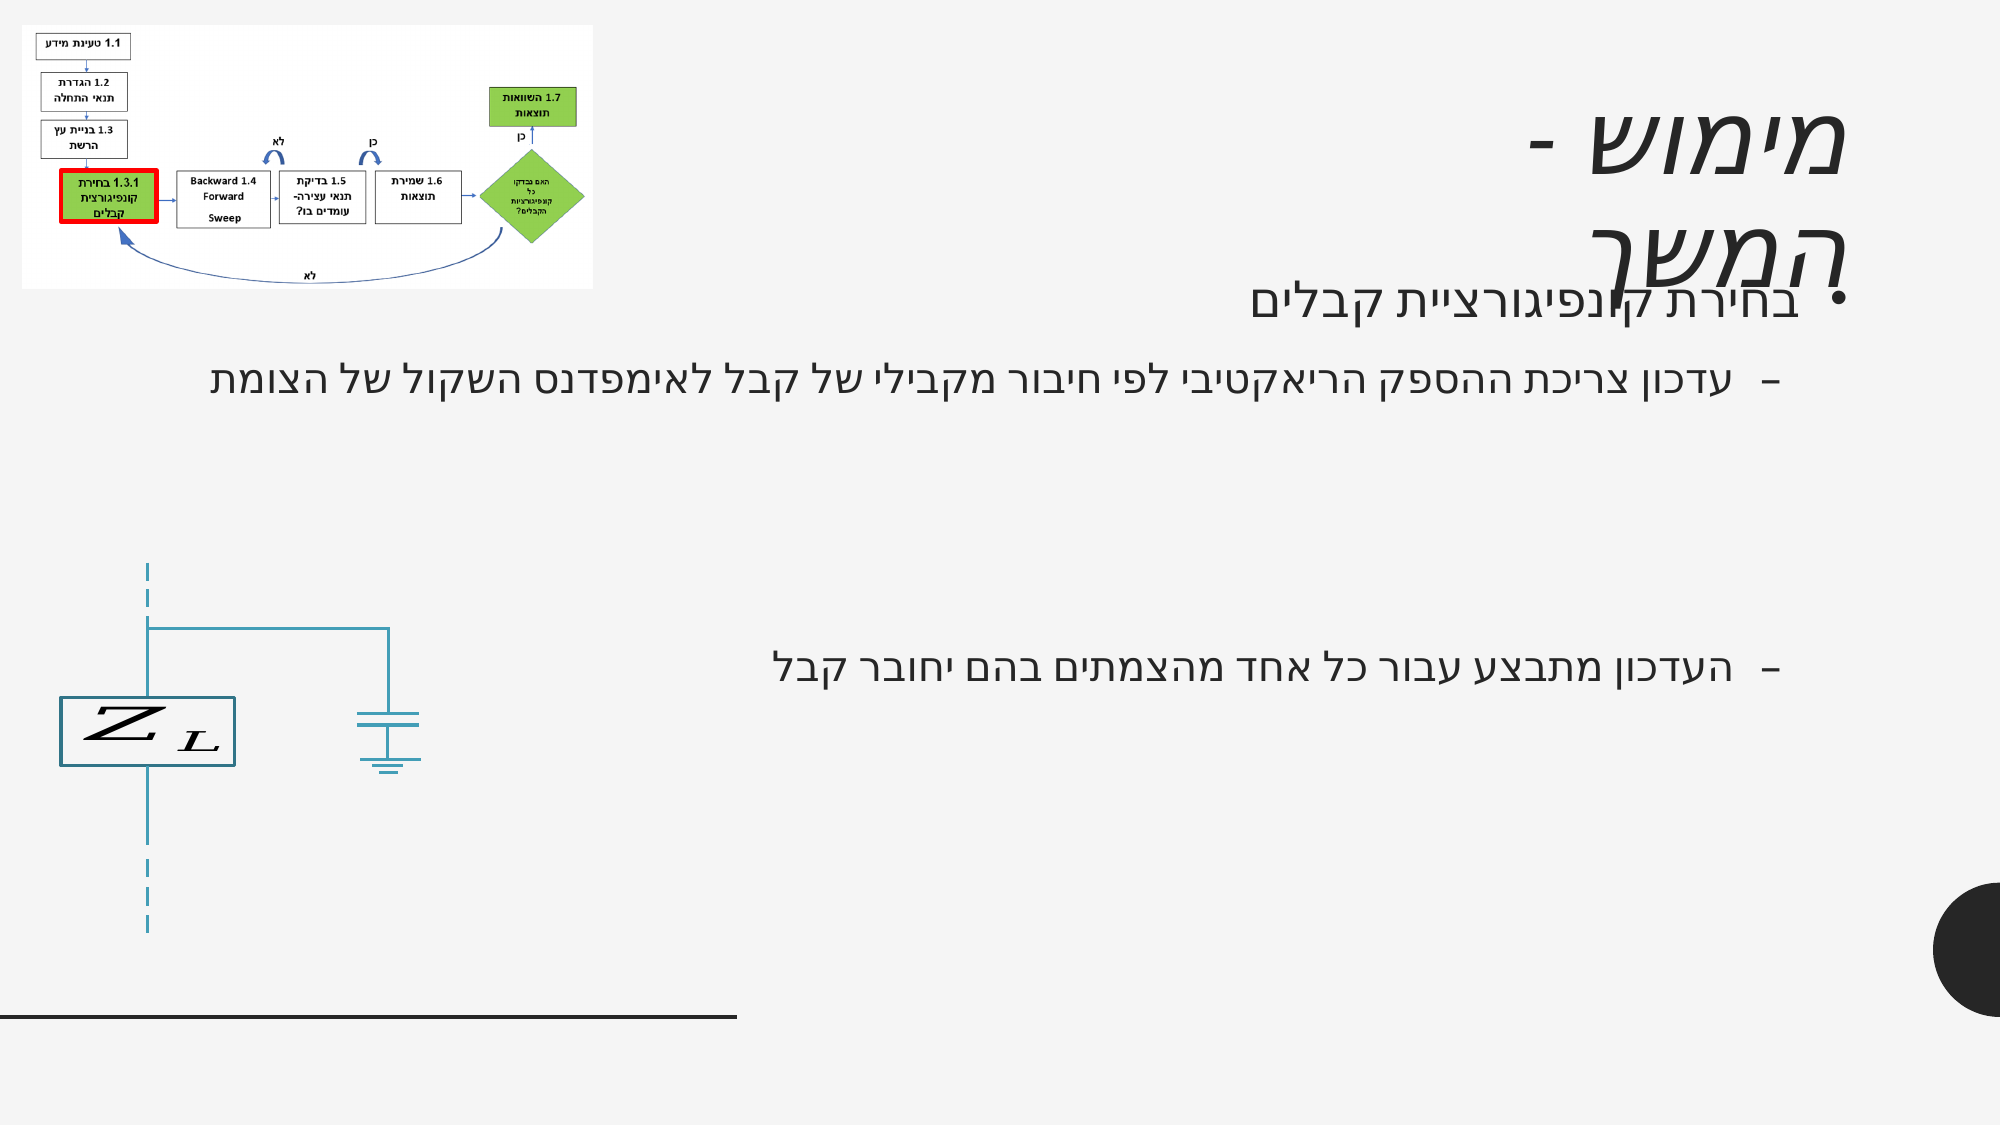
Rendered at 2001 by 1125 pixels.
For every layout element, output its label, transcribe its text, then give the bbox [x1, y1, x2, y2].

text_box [60, 562, 421, 934]
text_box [22, 25, 593, 289]
title מימוש - המשך [1233, 77, 1863, 890]
